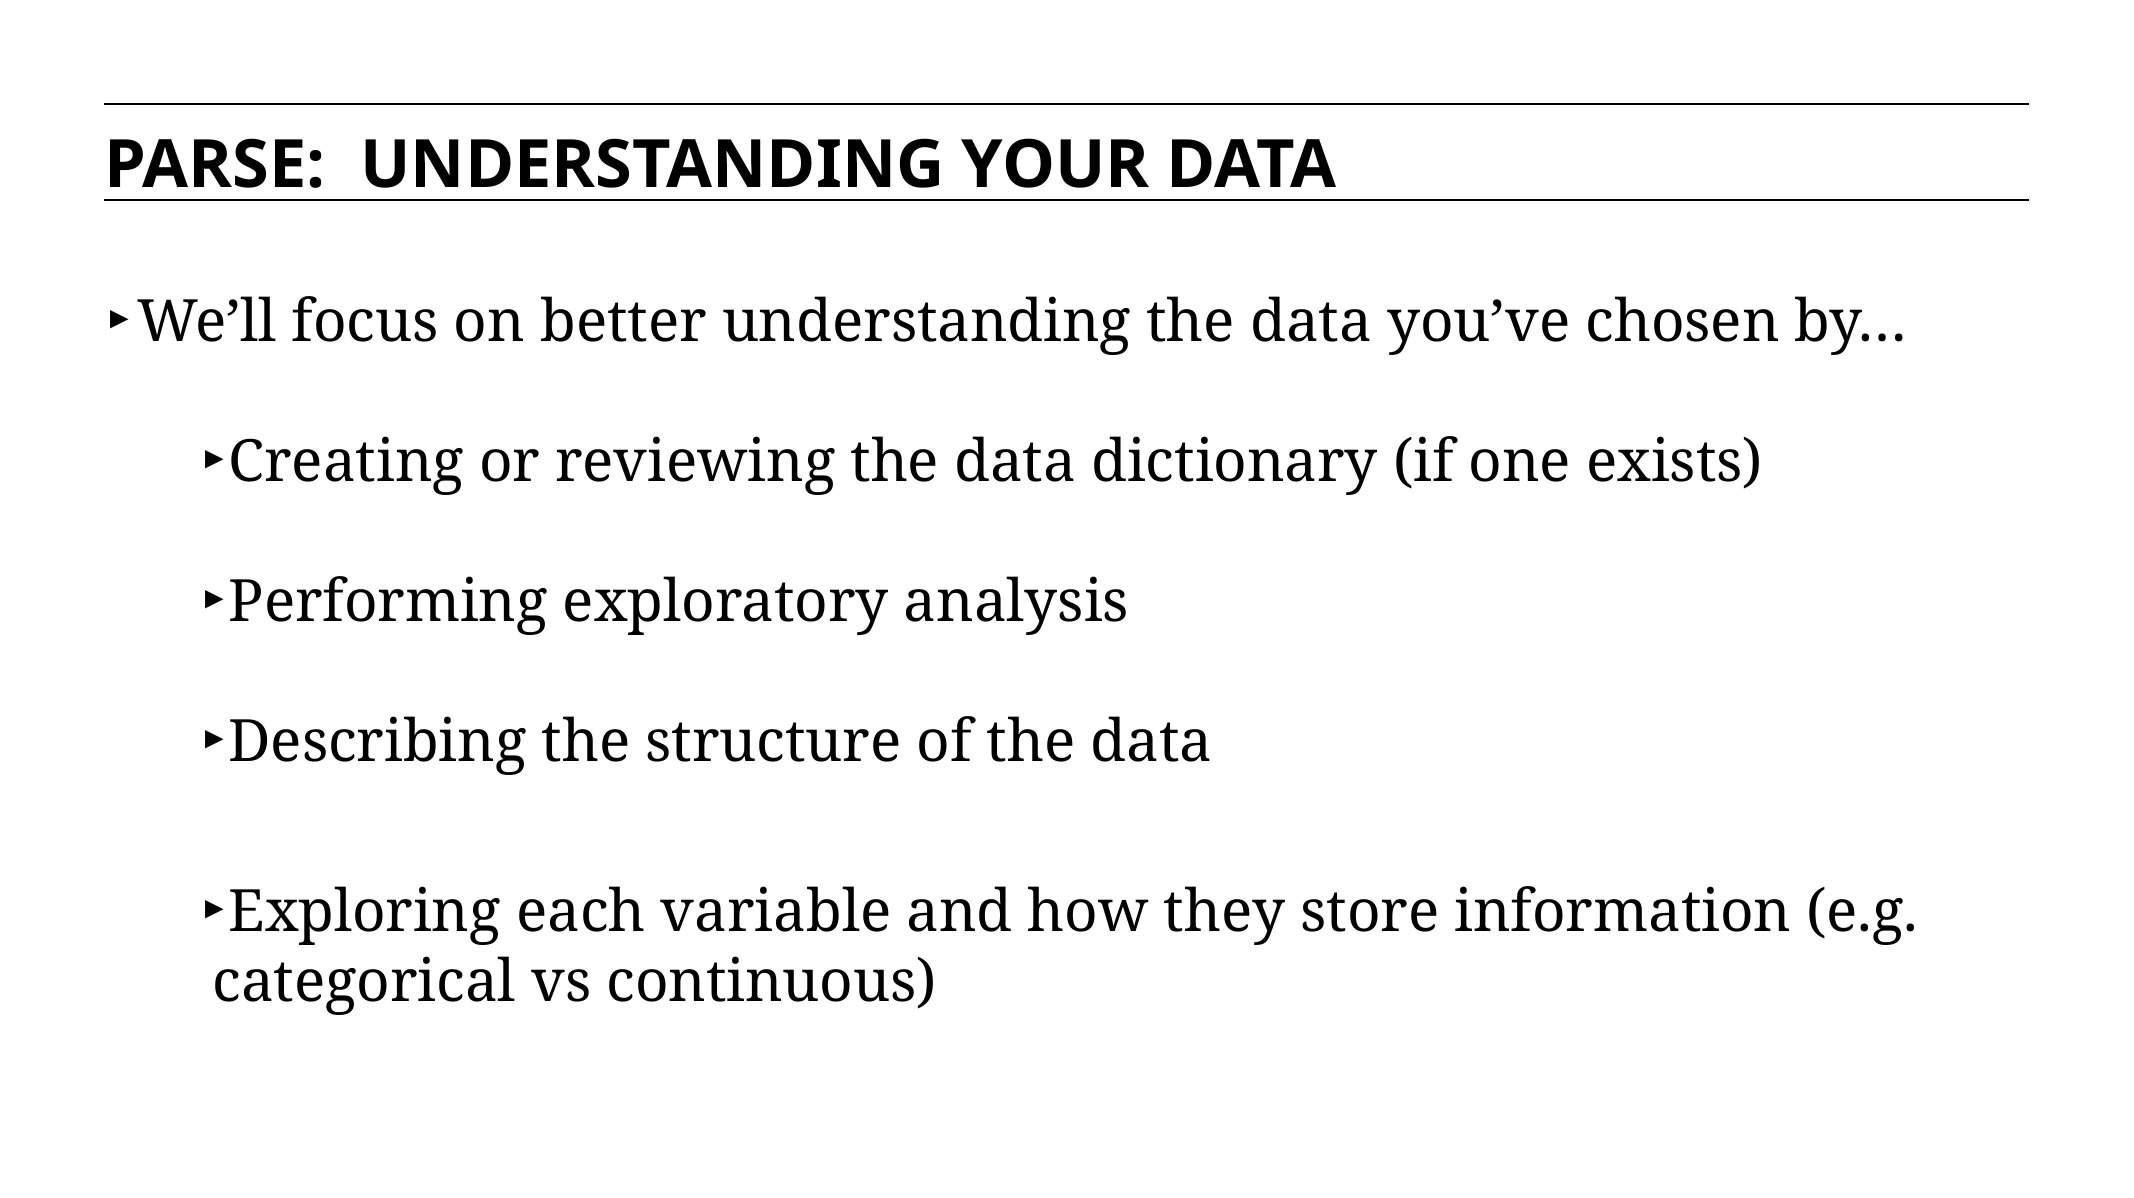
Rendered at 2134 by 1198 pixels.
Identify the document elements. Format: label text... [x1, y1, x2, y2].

list We’ll focus on better understanding the data you’ve chosen by… Creating or reviewing the data dictionary (if one exists) Performing exploratory analysis Describing the structure of the data Exploring each variable and how they store information (e.g. categorical vs continuous) [104, 213, 2030, 839]
text_box PARSE: UNDERSTANDING YOUR DATA [104, 120, 2030, 192]
